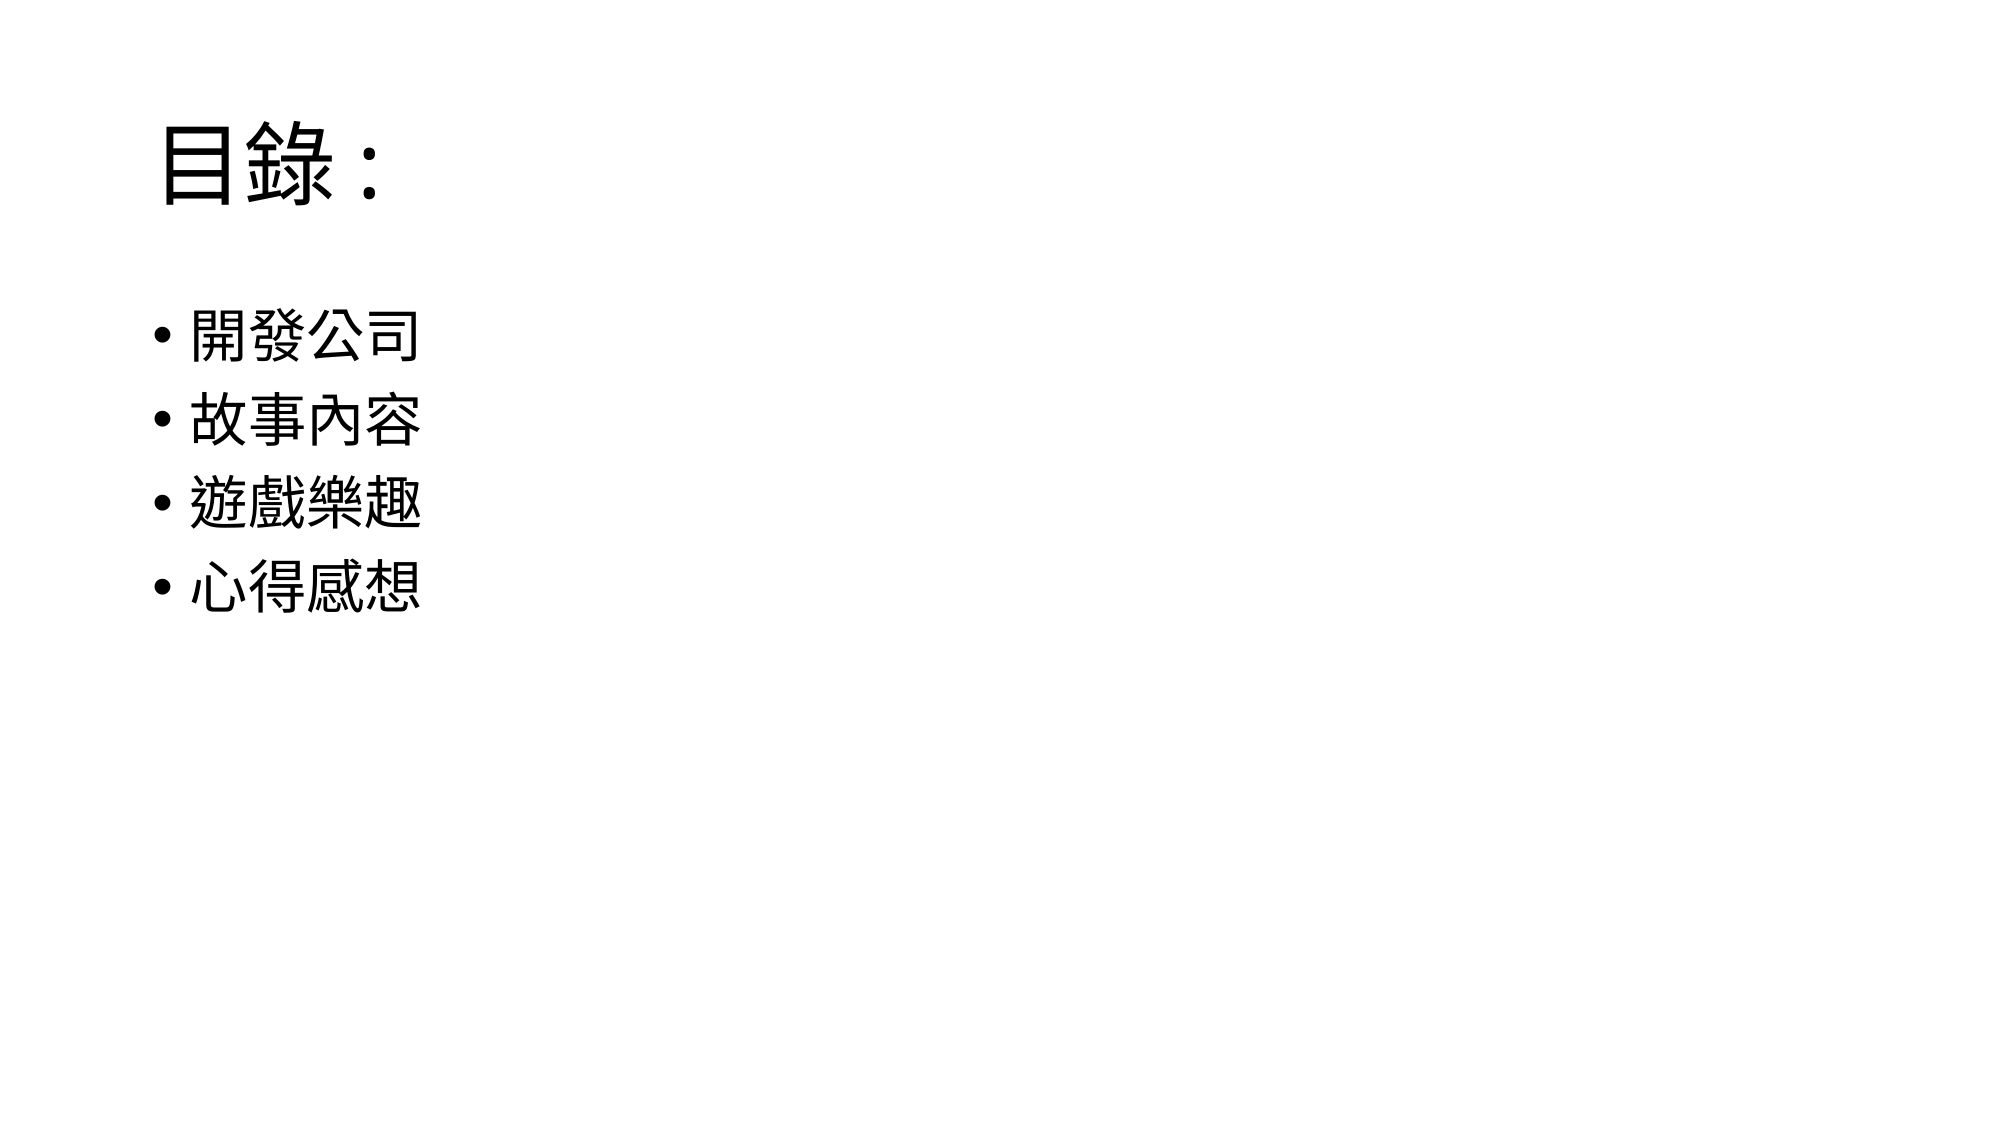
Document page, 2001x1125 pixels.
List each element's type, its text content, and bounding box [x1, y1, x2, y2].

title 目錄: [137, 59, 1863, 278]
list 開發公司 故事內容 遊戲樂趣 心得感想 [137, 299, 1863, 1014]
